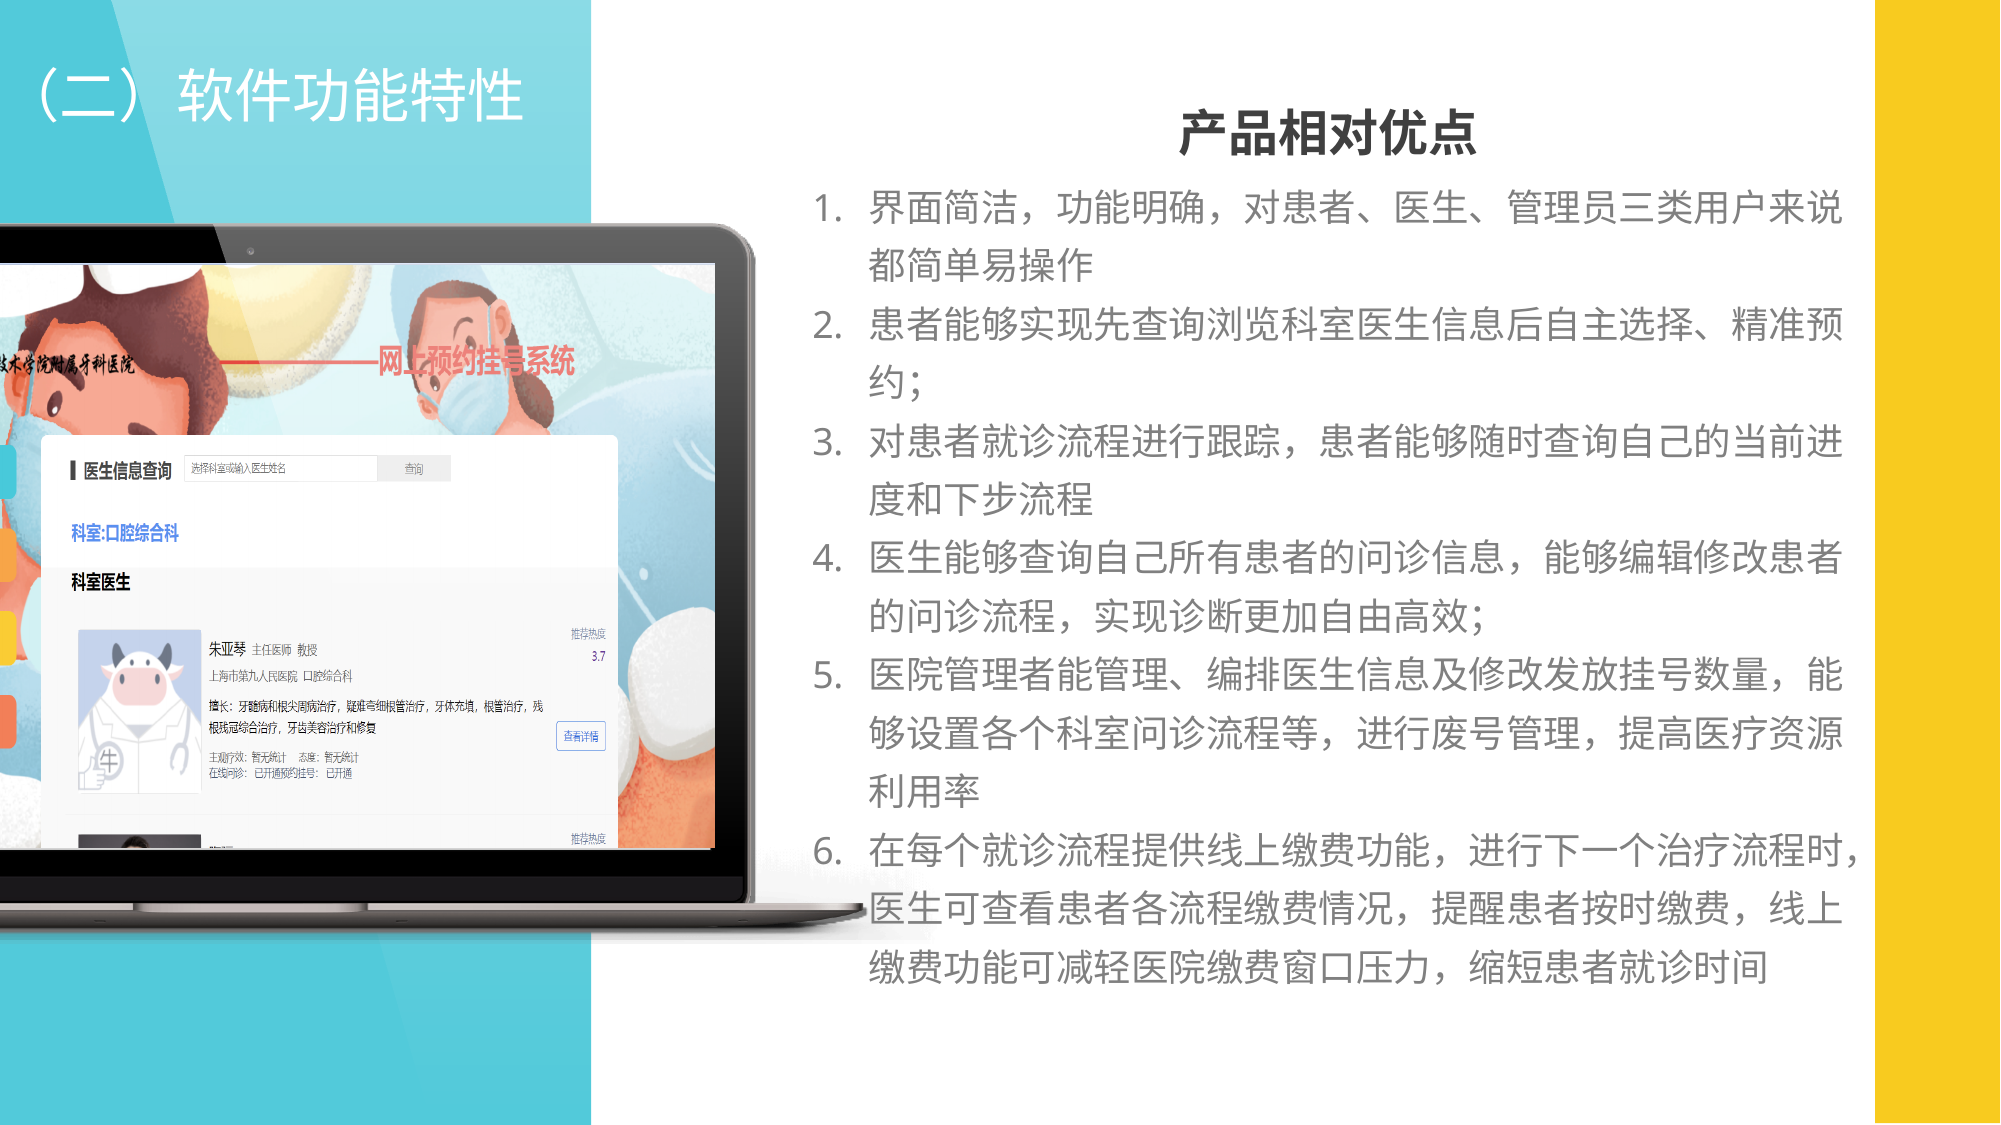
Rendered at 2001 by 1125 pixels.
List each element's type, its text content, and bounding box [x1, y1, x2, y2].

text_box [0, 155, 933, 940]
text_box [0, 940, 592, 1125]
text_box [0, 0, 592, 155]
text_box 产品相对优点 [1163, 94, 1500, 117]
text_box 界面简洁，功能明确，对患者、医生、管理员三类用户来说都简单易操作 患者能够实现先查询浏览科室医生信息后自主选择、精准预约； 对患者就诊流程进行跟踪，患者能够随时查询自己的当前进度和下步流程 医生能够查询自己所有患者的问诊信息，能够编辑修改患者的问诊流程，实现诊断更加自由高效； 医院管理者能管理、编排医生信息及修改发放挂号数量，能够设置各个科室问诊流程等，进行废号管理，提高医疗资源利用率 在每个就诊流程提供线上缴费功能，进行下一个治疗流程时，医生可查看患者各流程缴费情况，提醒患者按时缴费，线上缴费功能可减轻医院缴费窗口压力，缩短患者就诊时间 [797, 117, 1874, 997]
text_box [1874, 0, 2000, 1124]
